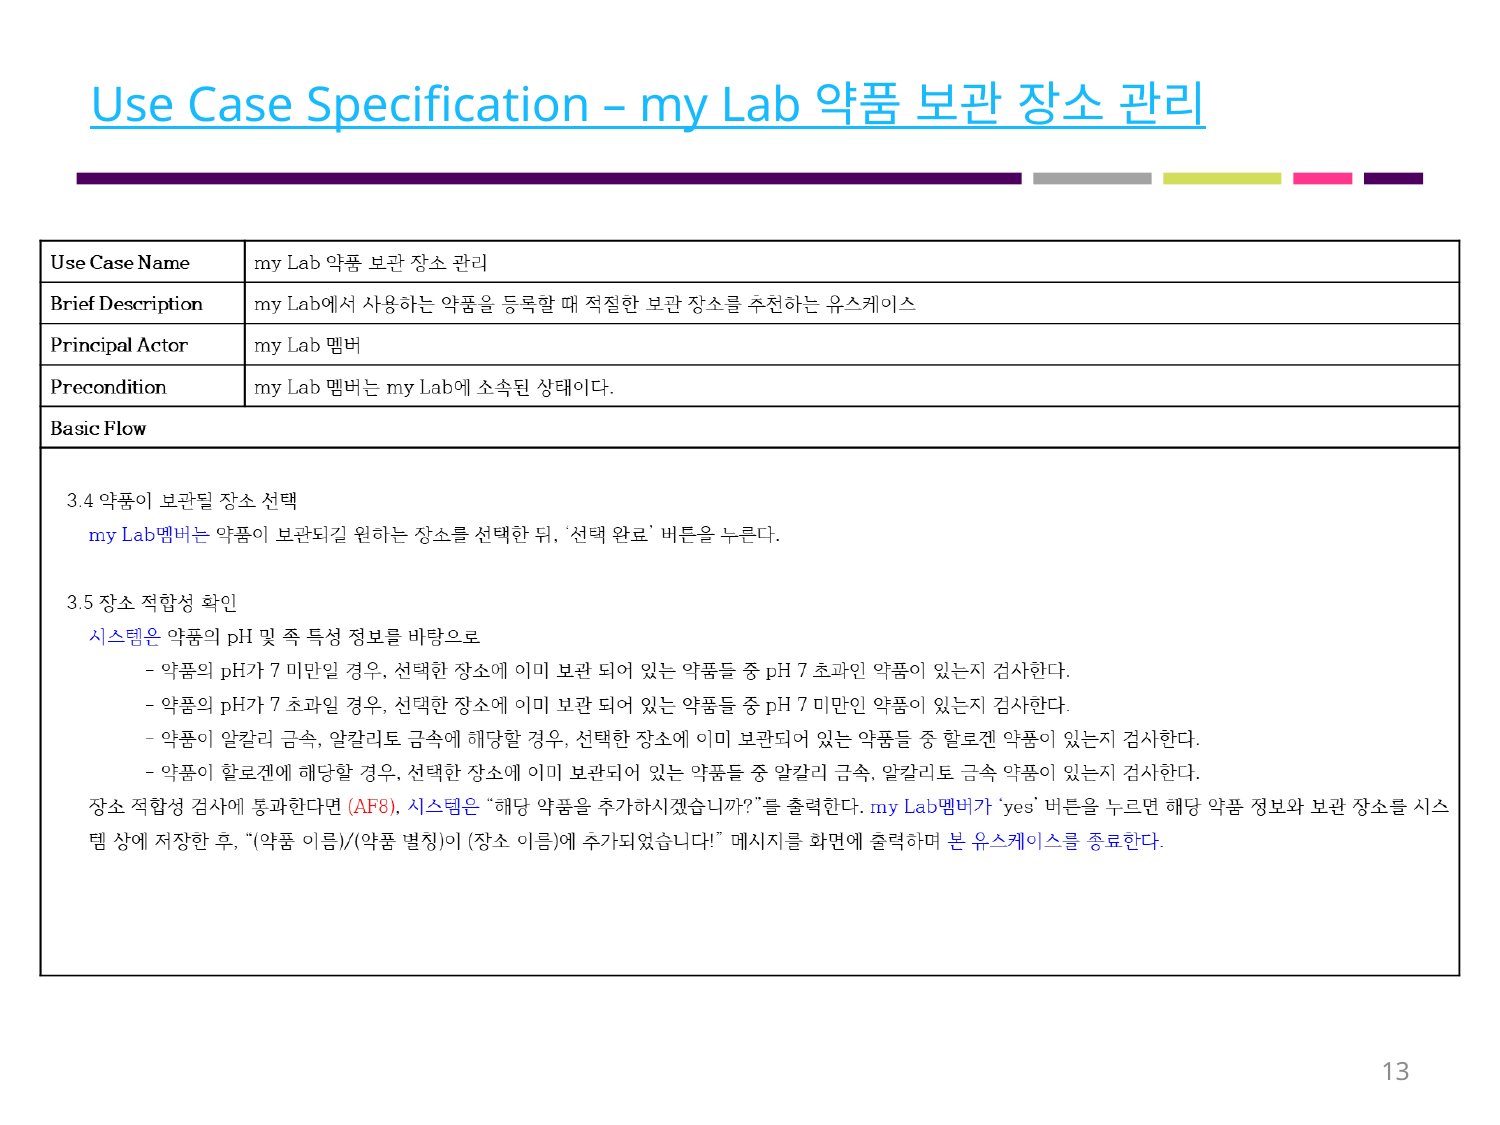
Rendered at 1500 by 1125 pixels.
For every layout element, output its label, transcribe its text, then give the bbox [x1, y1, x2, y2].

title Use Case Specification – my Lab 약품 보관 장소 관리 [75, 45, 1425, 173]
picture [38, 239, 1461, 977]
slide_number 13 [1074, 1042, 1425, 1103]
